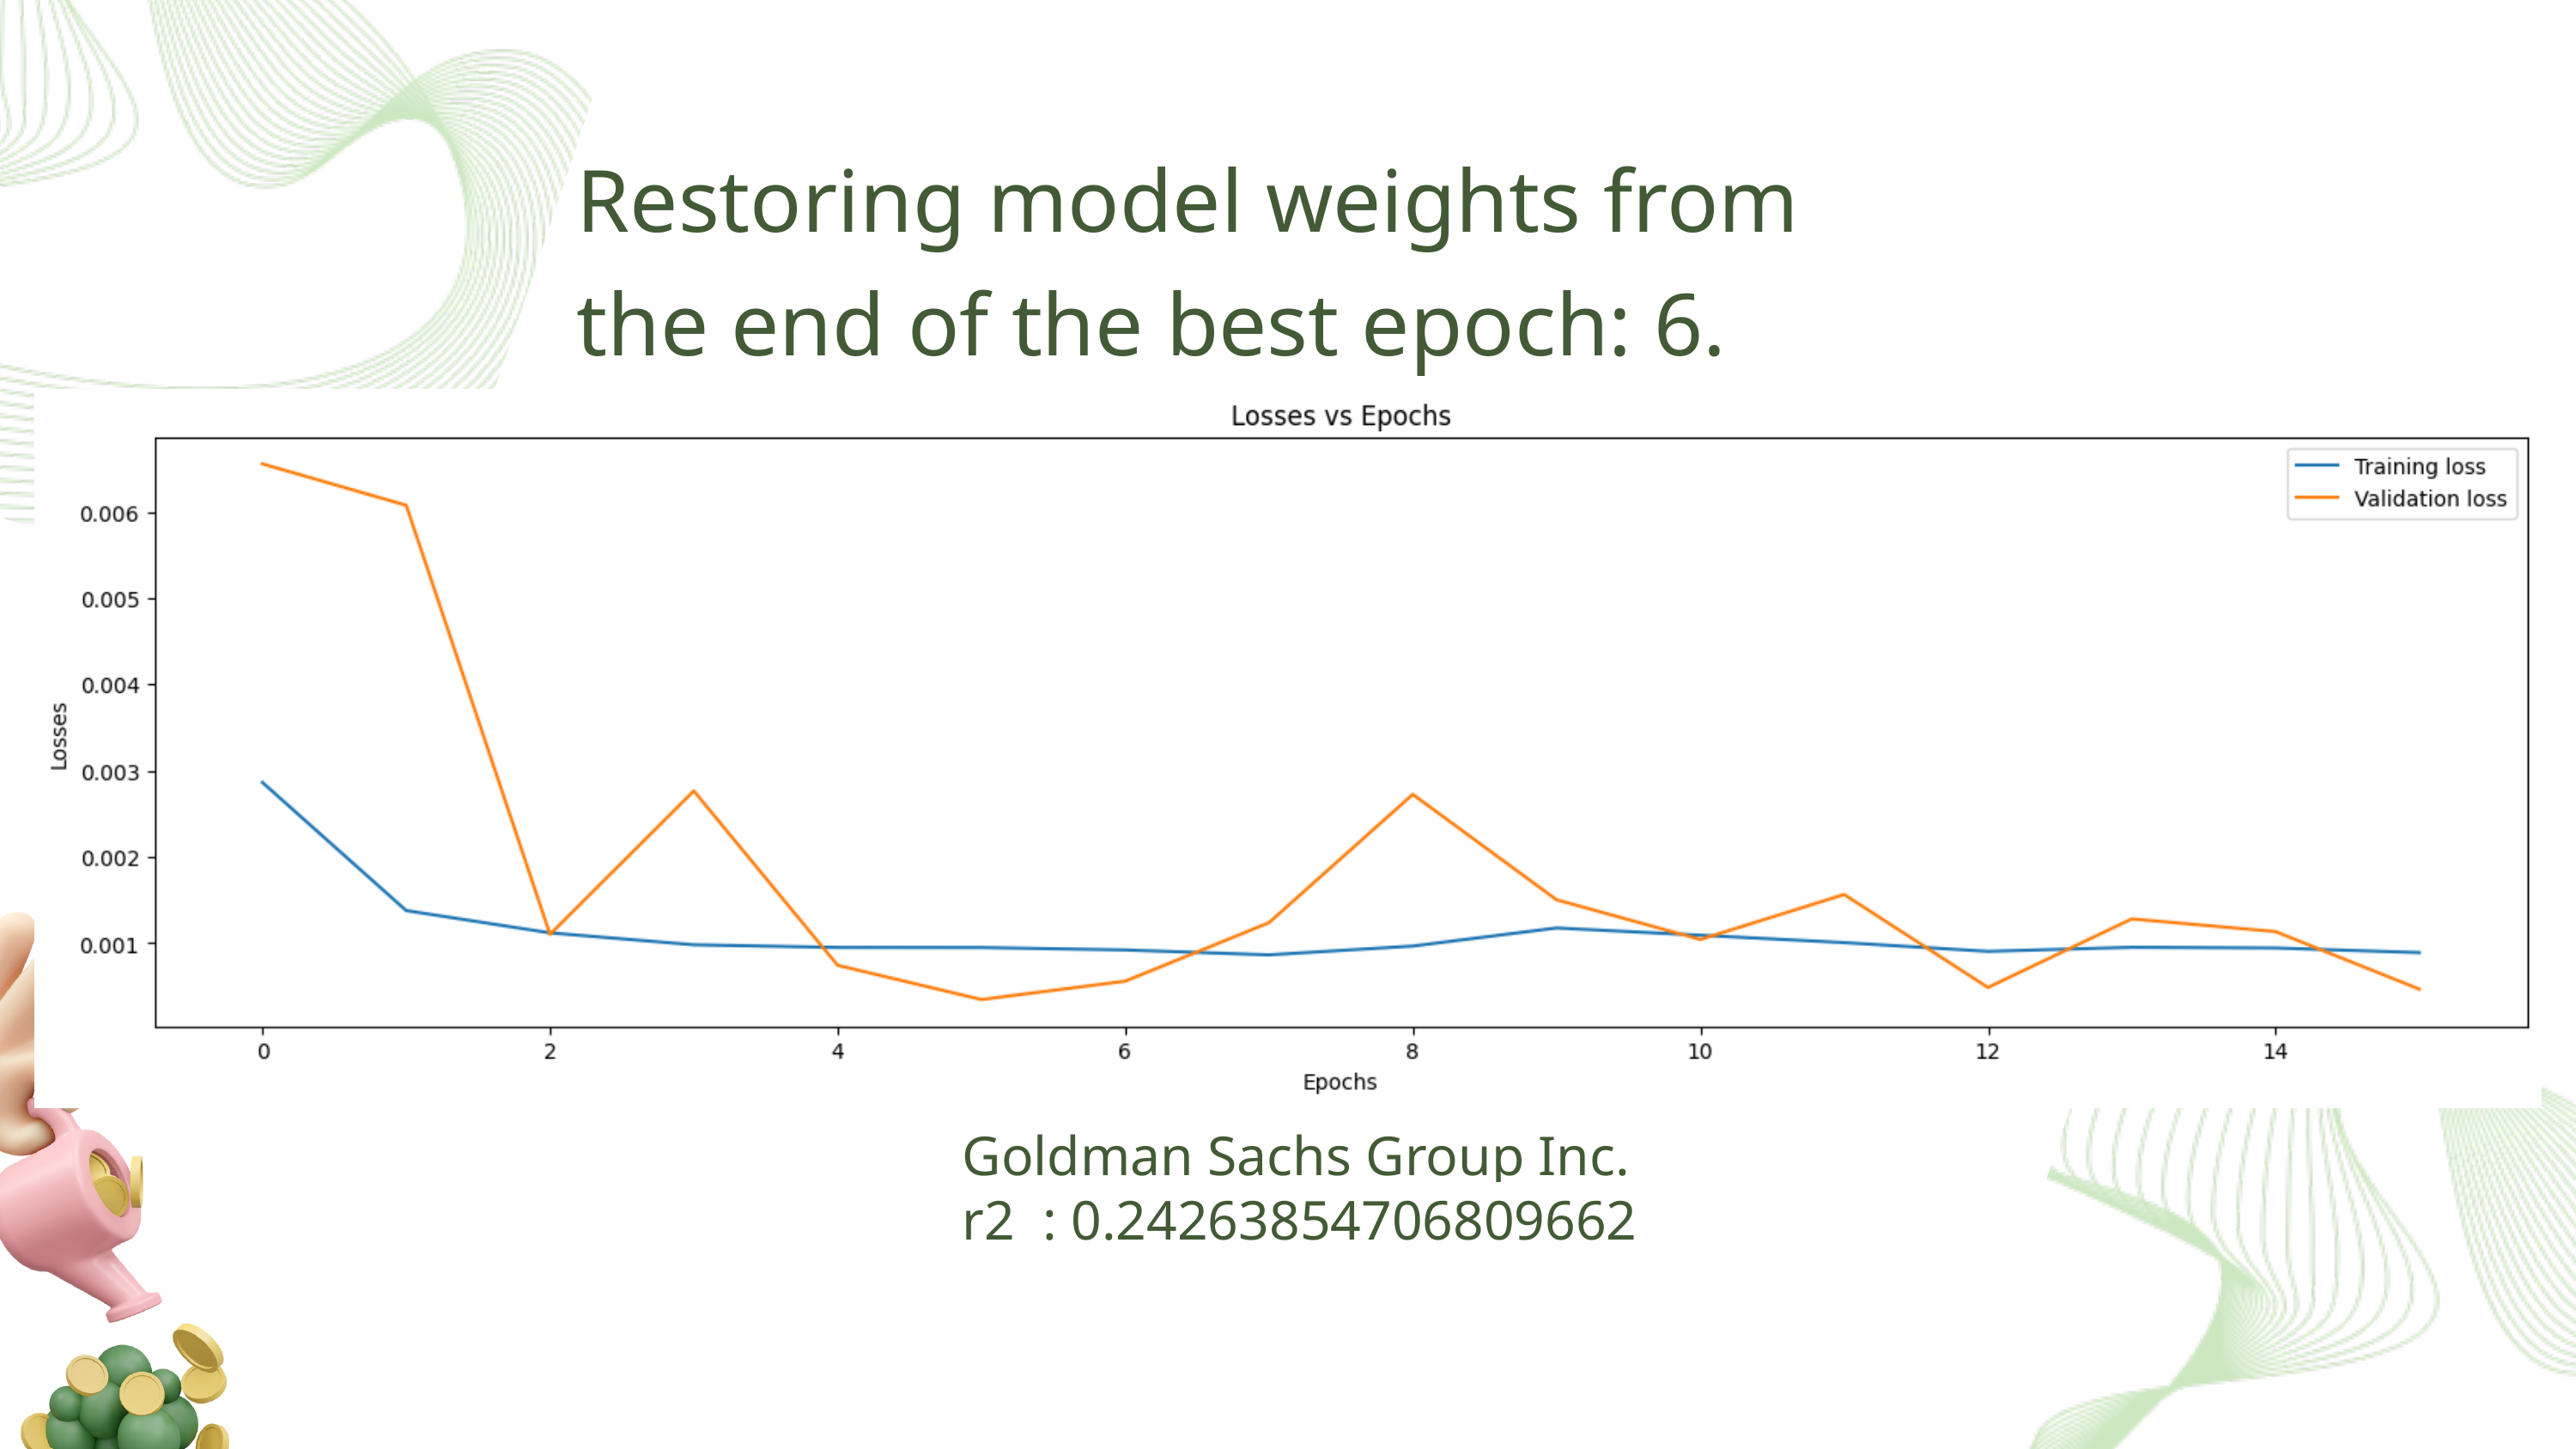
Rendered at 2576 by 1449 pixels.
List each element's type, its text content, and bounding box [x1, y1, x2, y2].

picture [34, 388, 2542, 1108]
text_box Goldman Sachs Group Inc. r2 : 0.24263854706809662 [949, 1118, 2065, 1264]
text_box [1955, 888, 2576, 1449]
text_box [0, 910, 272, 1449]
text_box Restoring model weights from the end of the best epoch: 6. [576, 125, 2576, 373]
text_box [0, 0, 626, 527]
